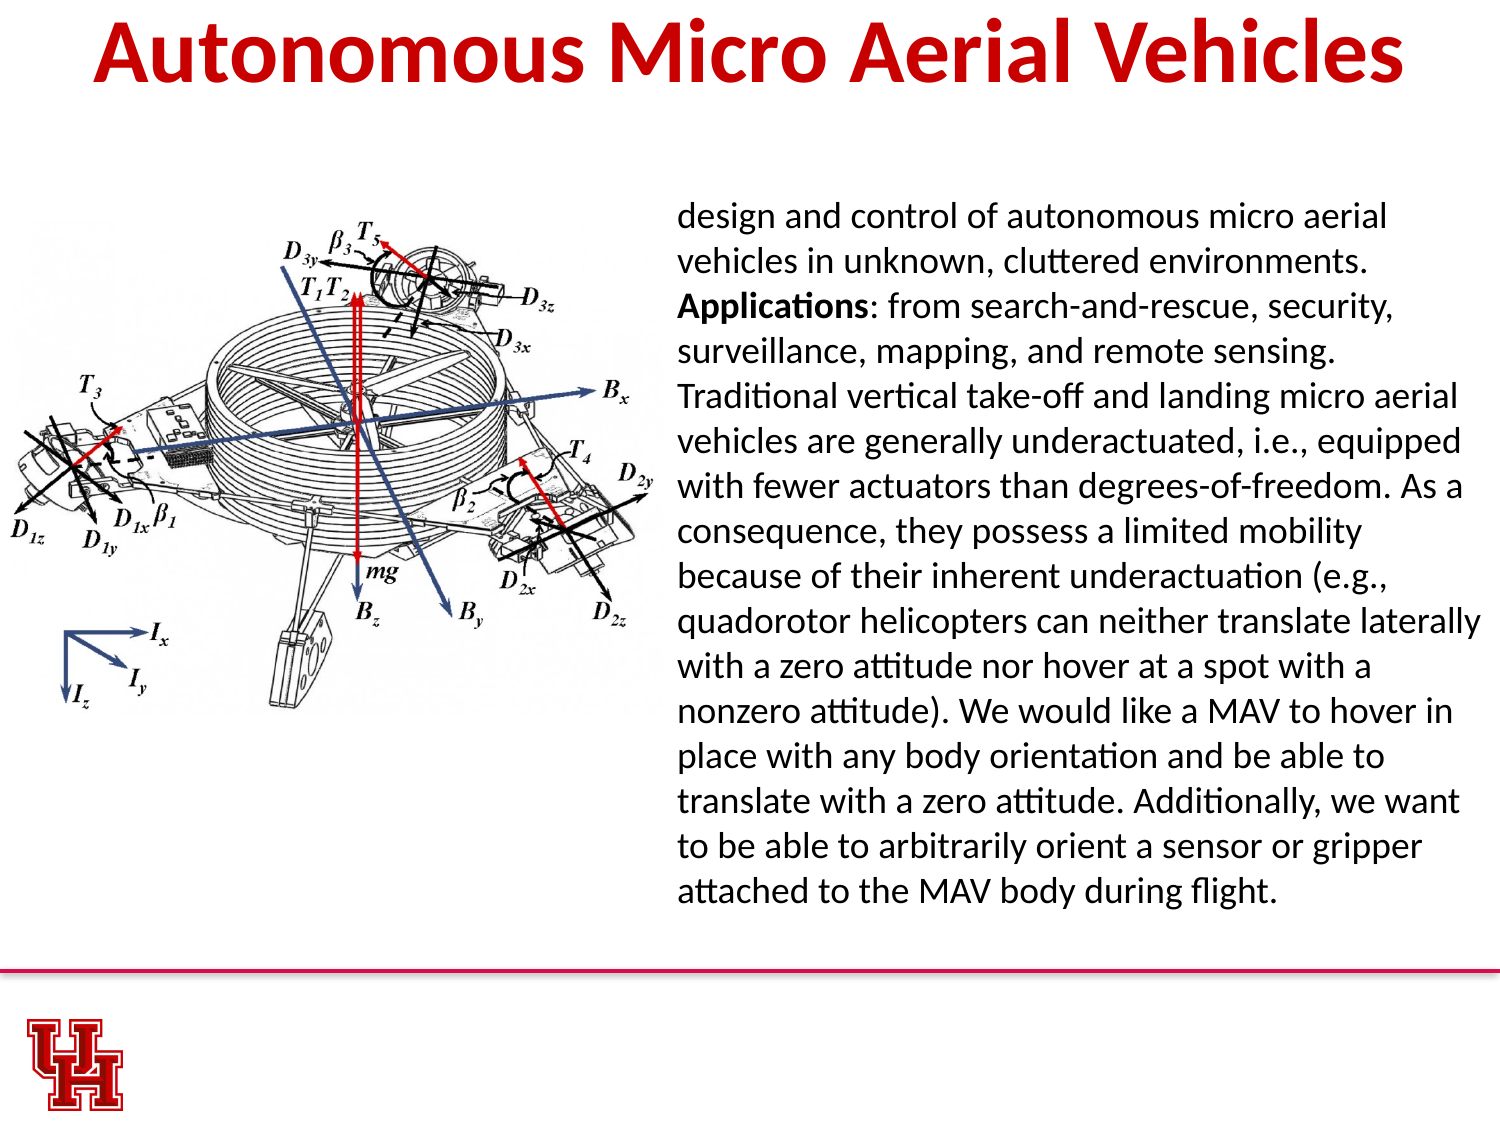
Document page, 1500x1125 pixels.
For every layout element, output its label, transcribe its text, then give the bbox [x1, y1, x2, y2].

picture [2, 220, 663, 715]
title Autonomous Micro Aerial Vehicles [0, 0, 1500, 121]
picture [27, 1019, 123, 1111]
text_box design and control of autonomous micro aerial vehicles in unknown, cluttered environments. Applications: from search-and-rescue, security, surveillance, mapping, and remote sensing. Traditional vertical take-off and landing micro aerial vehicles are generally underactuated, i.e., equipped with fewer actuators than degrees-of-freedom. As a consequence, they possess a limited mobility because of their inherent underactuation (e.g., quadorotor helicopters can neither translate laterally with a zero attitude nor hover at a spot with a nonzero attitude). We would like a MAV to hover in place with any body orientation and be able to translate with a zero attitude. Additionally, we want to be able to arbitrarily orient a sensor or gripper attached to the MAV body during flight. [662, 183, 1500, 918]
